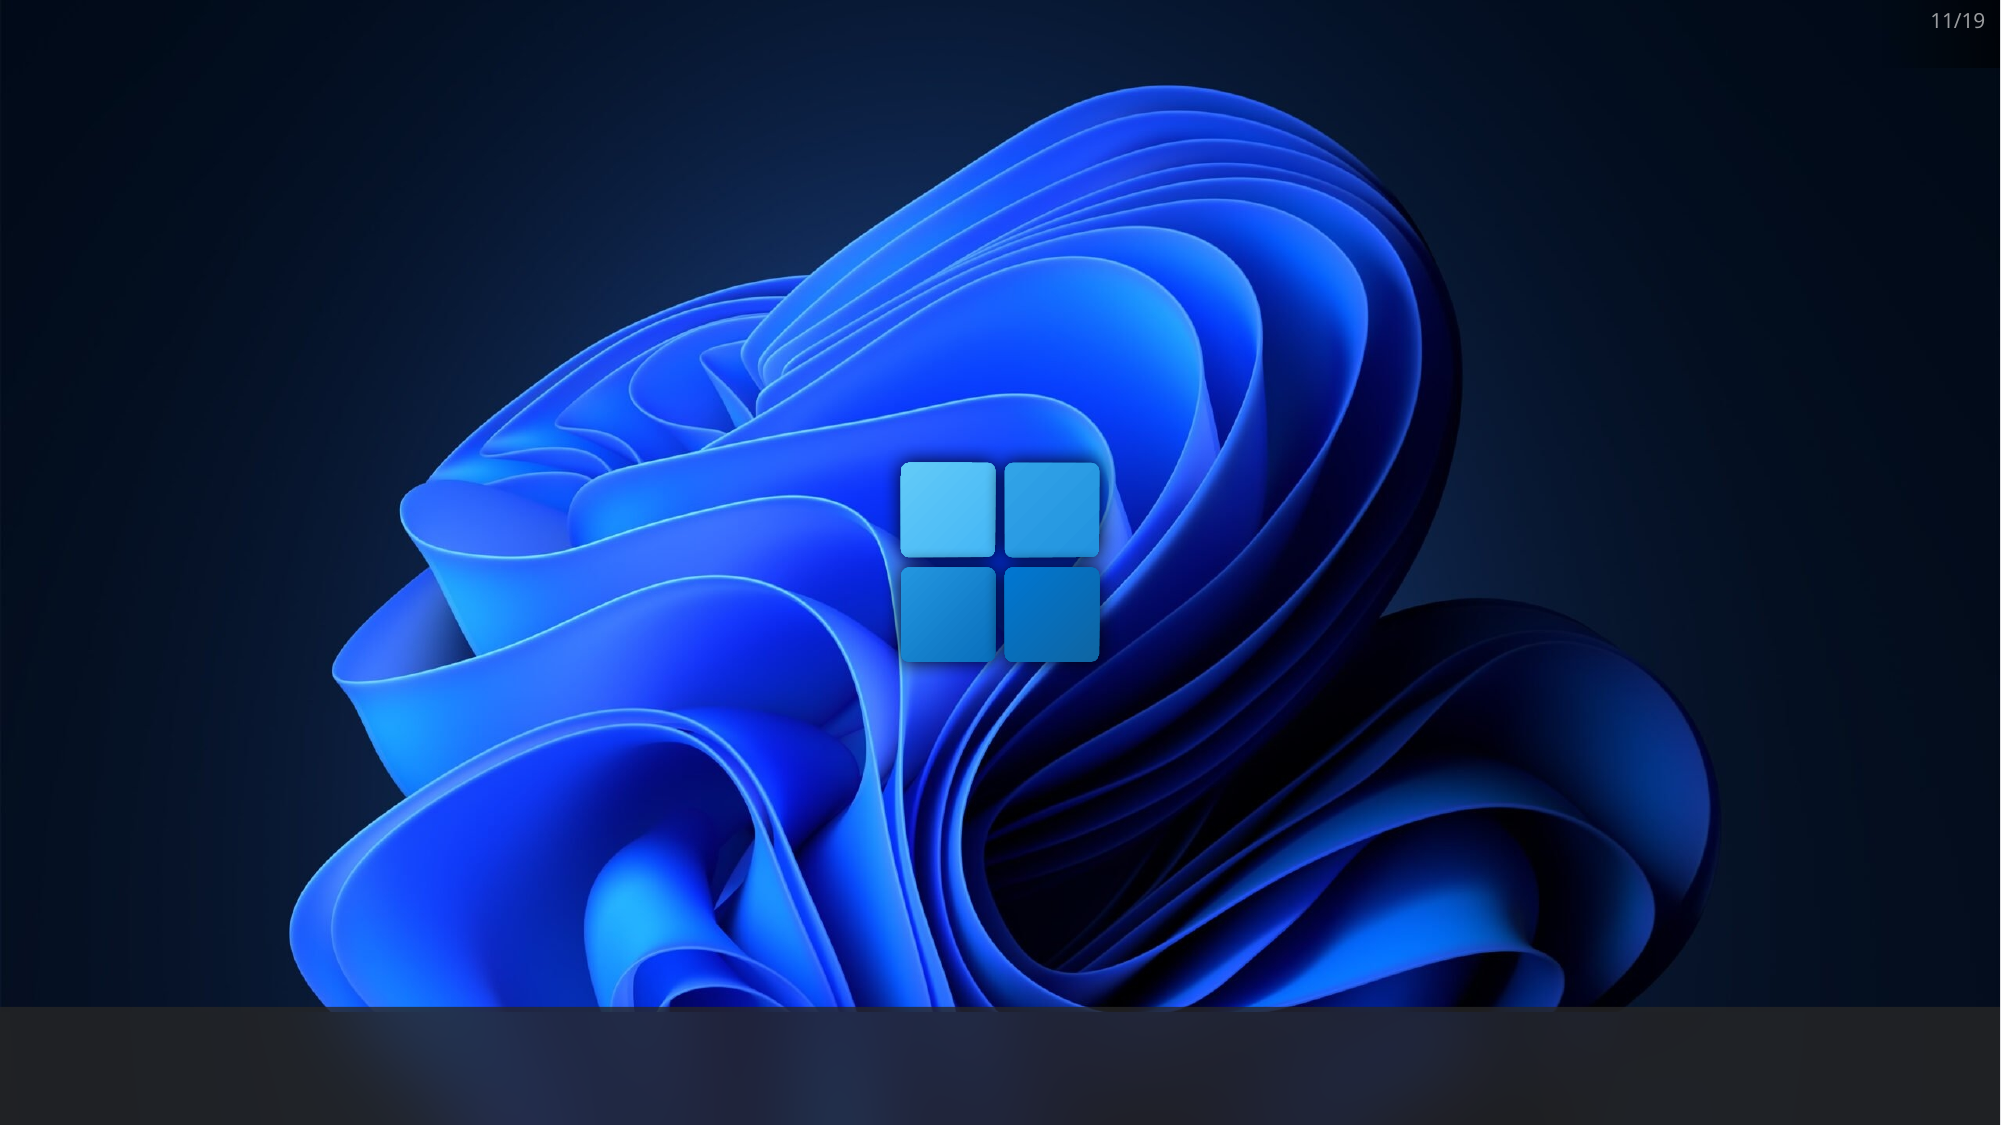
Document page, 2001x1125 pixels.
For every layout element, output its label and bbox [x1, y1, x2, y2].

text_box [1003, 461, 1101, 553]
text_box [899, 461, 990, 553]
text_box [1003, 566, 1101, 663]
picture [0, 0, 2001, 1125]
text_box [0, 1006, 2000, 1125]
text_box [900, 566, 990, 663]
